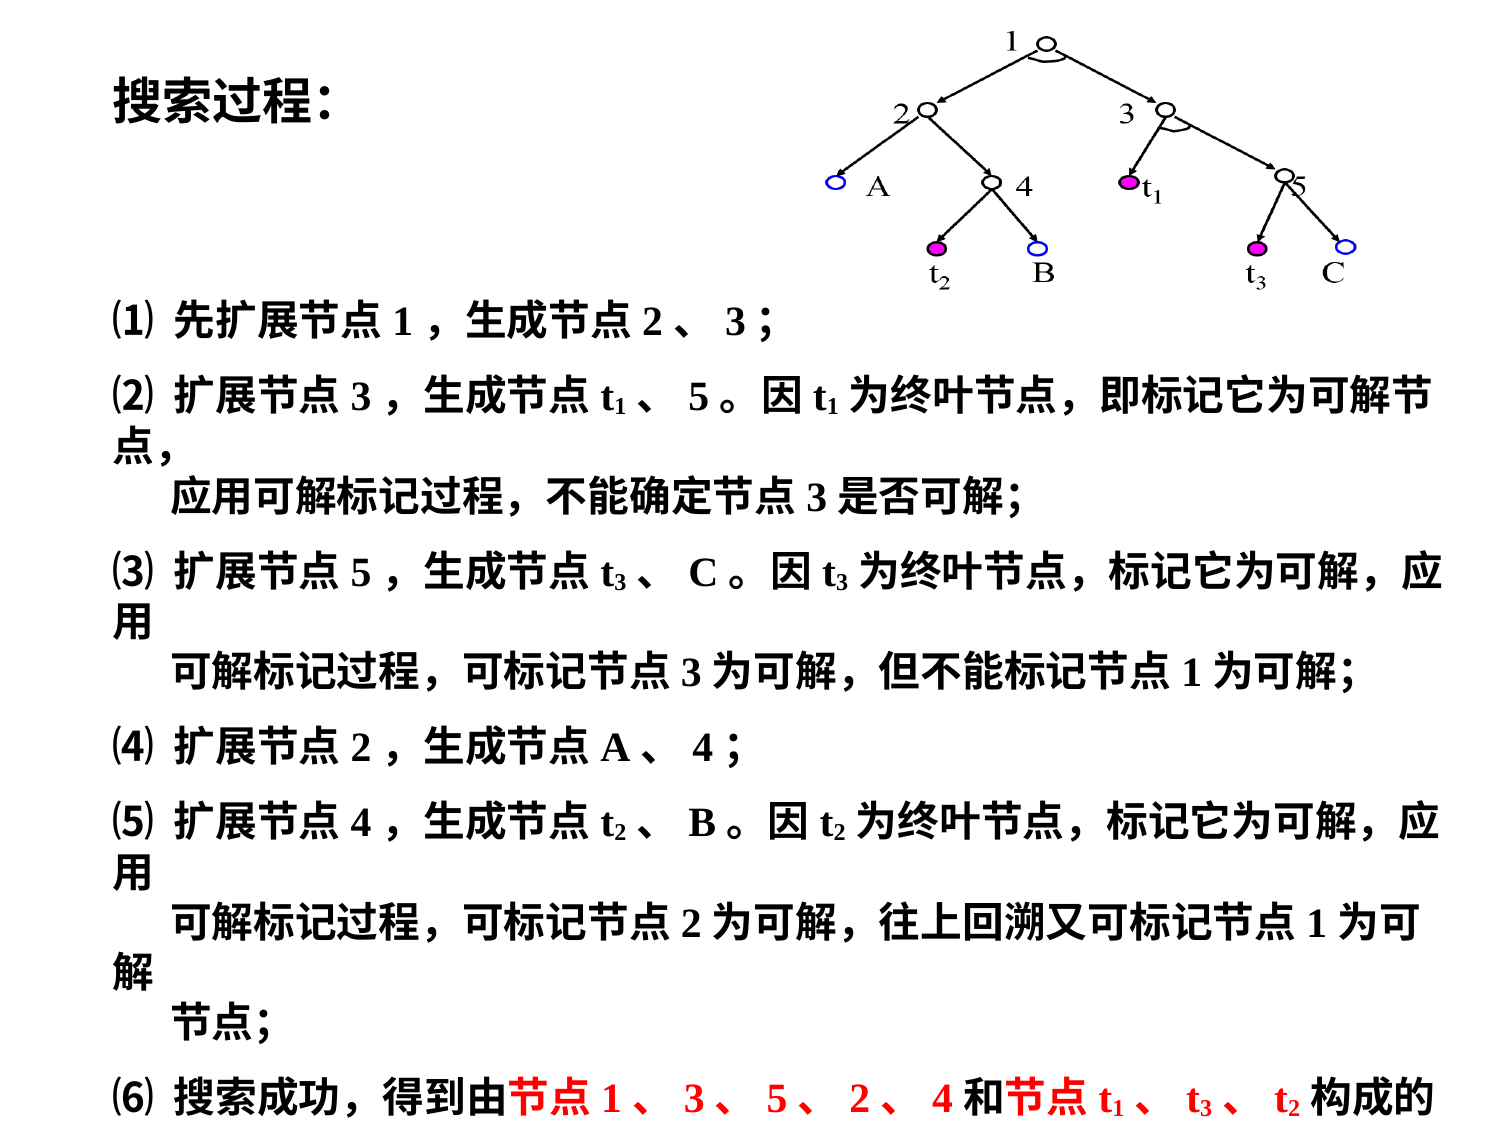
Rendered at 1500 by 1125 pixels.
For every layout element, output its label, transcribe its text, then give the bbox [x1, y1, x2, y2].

text_box ⑴ 先扩展节点1，生成节点2、3； ⑵ 扩展节点3，生成节点t1、5。因t1为终叶节点，即标记它为可解节点， 应用可解标记过程，不能确定节点3是否可解； ⑶ 扩展节点5，生成节点t3、C。因t3为终叶节点，标记它为可解，应用 可解标记过程，可标记节点3为可解，但不能标记节点1为可解； ⑷ 扩展节点2，生成节点A、4； ⑸ 扩展节点4，生成节点t2、B。因t2为终叶节点，标记它为可解，应用 可解标记过程，可标记节点2为可解，往上回溯又可标记节点1为可解 节点； ⑹ 搜索成功，得到由节点1、3、5、2、4和节点t1、t3、t2构成的解树。 [112, 286, 1463, 1125]
text_box 搜索过程： [112, 61, 375, 137]
picture [824, 12, 1413, 307]
